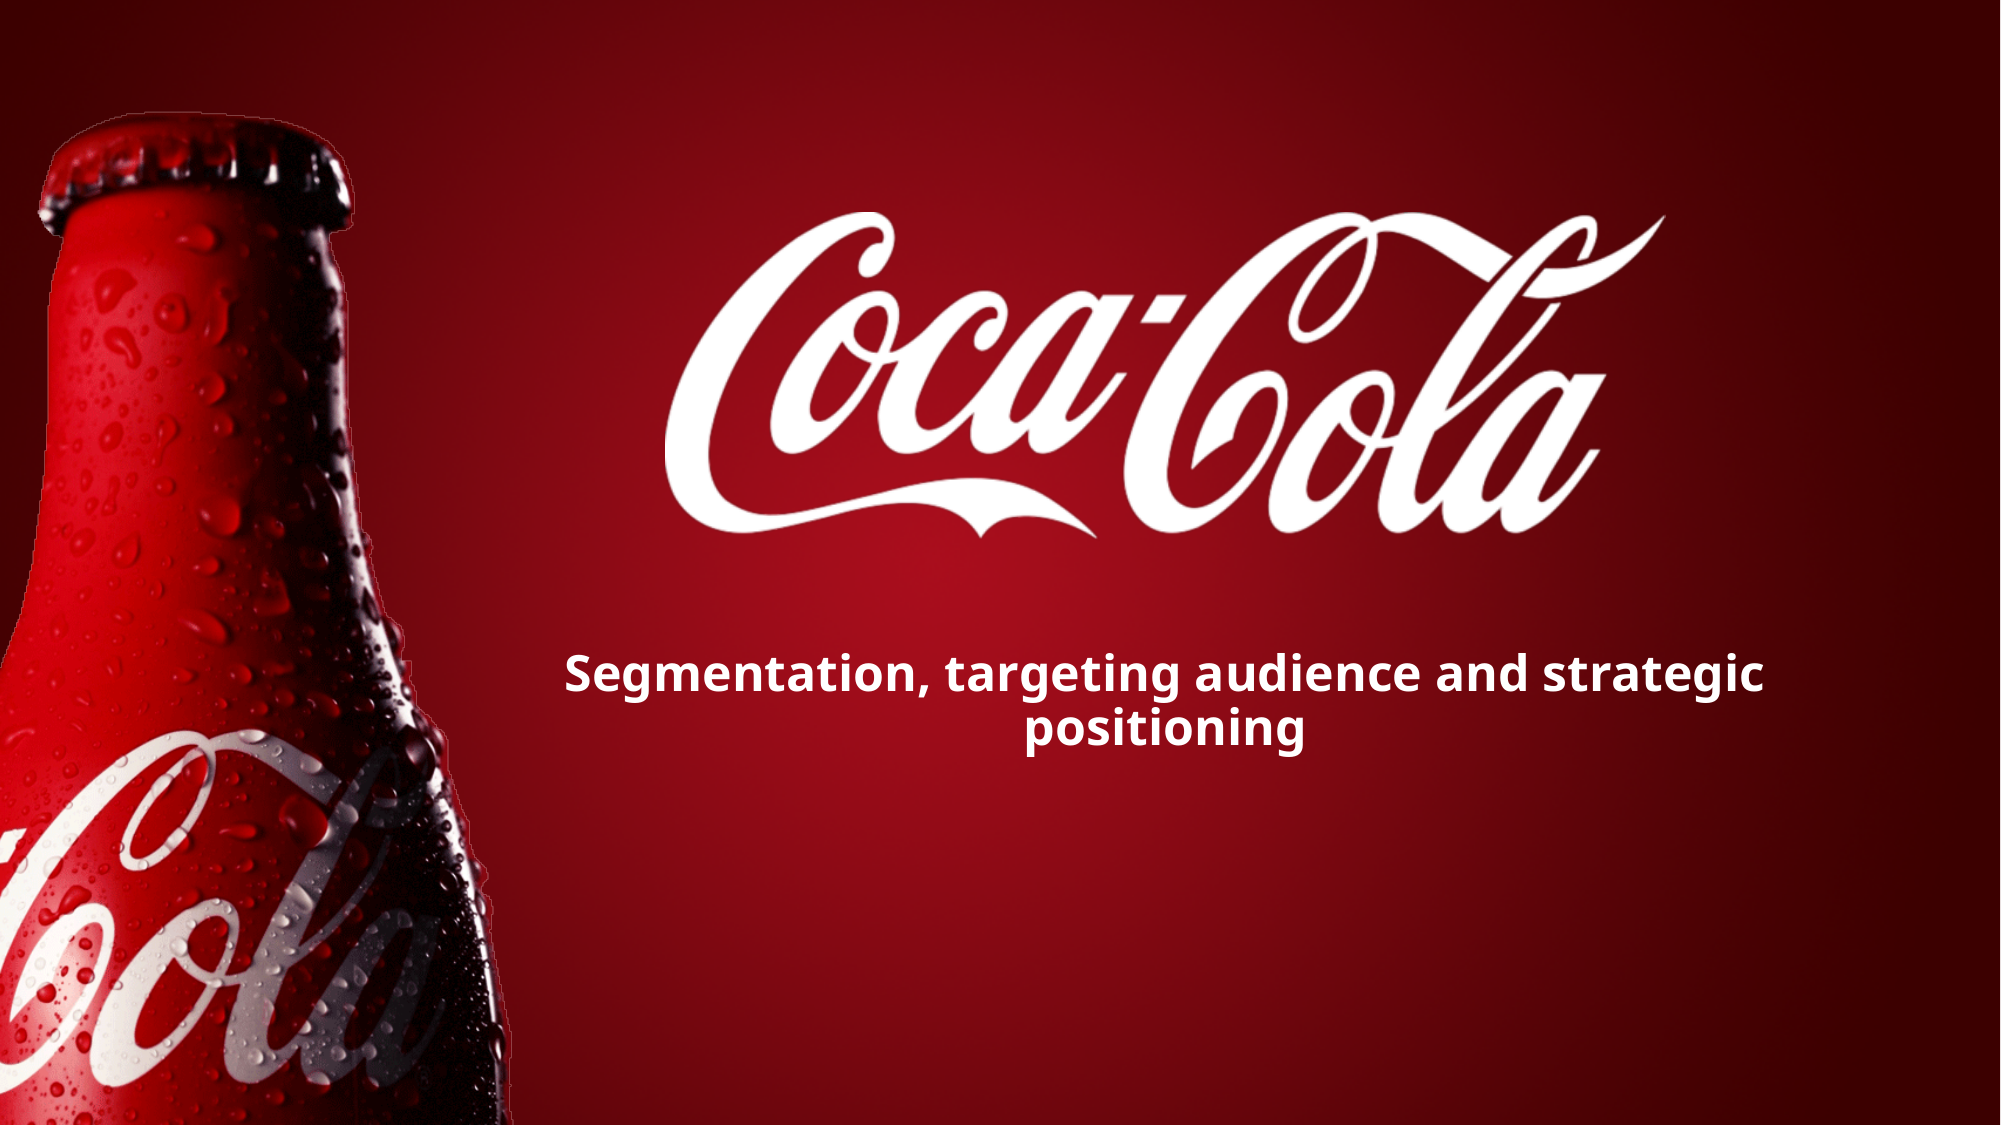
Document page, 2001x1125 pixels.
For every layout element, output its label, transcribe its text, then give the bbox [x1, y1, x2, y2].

subtitle Segmentation, targeting audience and strategic positioning [481, 640, 1849, 913]
picture [0, 0, 2001, 1125]
